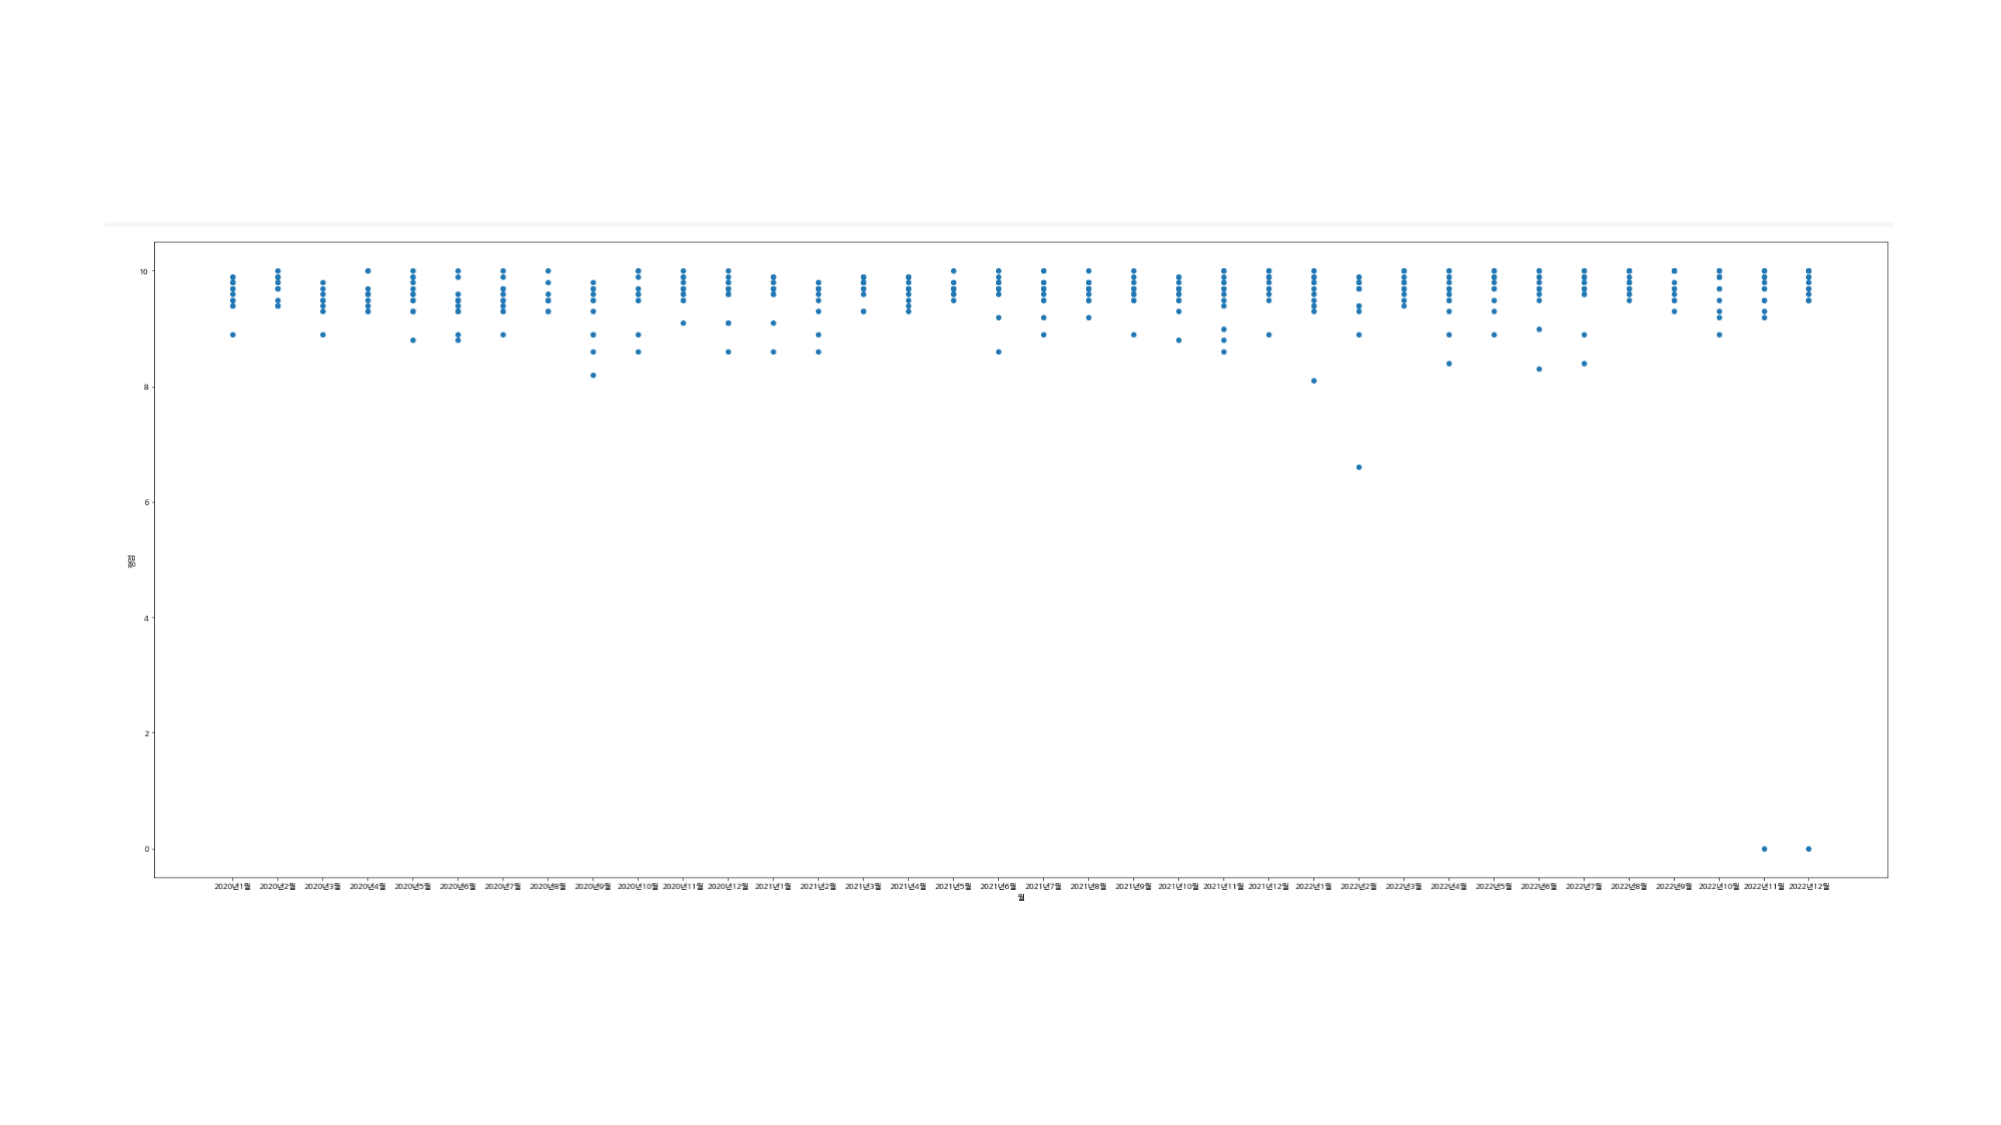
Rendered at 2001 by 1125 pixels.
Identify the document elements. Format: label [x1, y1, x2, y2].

list [105, 222, 1895, 903]
